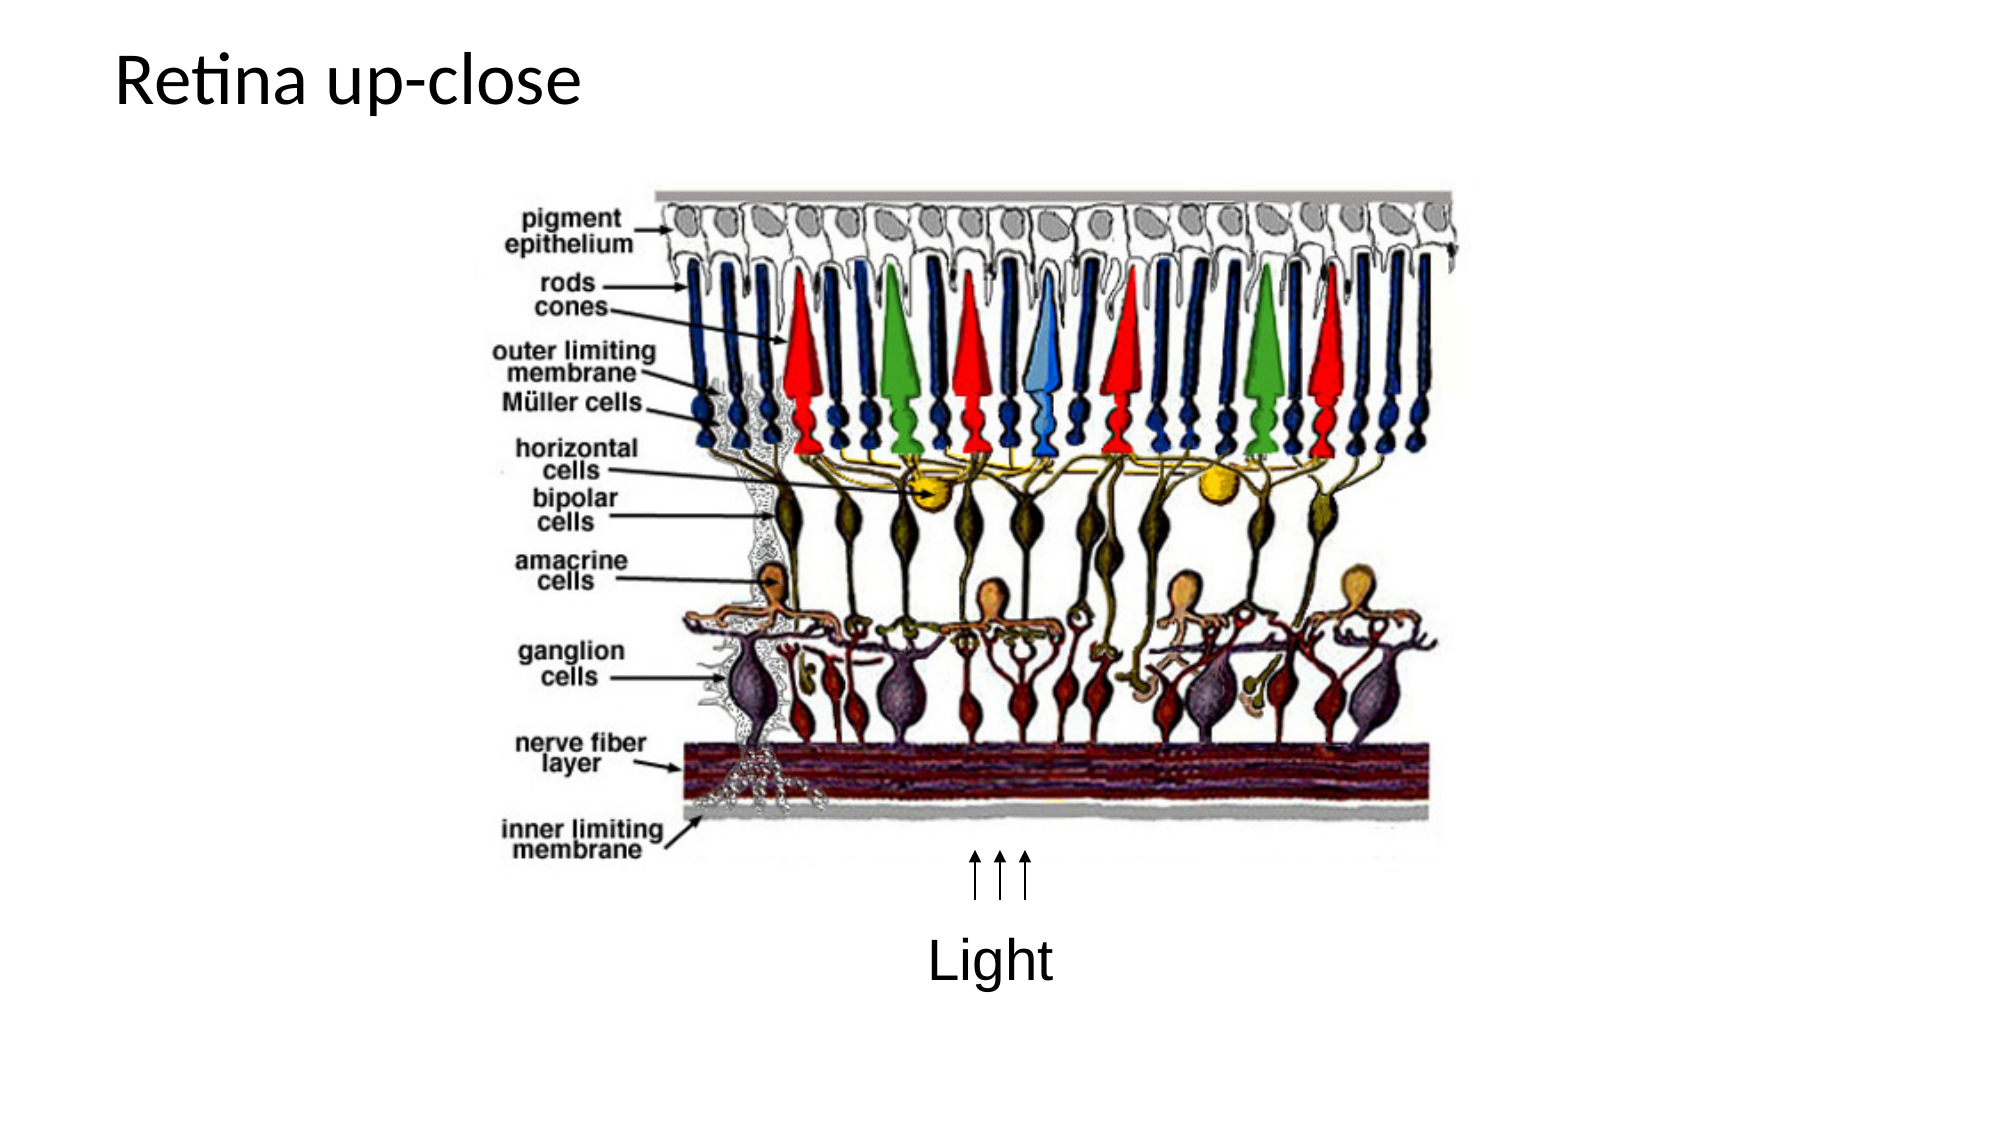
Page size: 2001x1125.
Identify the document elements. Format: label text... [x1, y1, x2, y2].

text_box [912, 849, 1070, 1001]
picture [474, 174, 1488, 888]
title Retina up-close [99, 0, 1900, 150]
